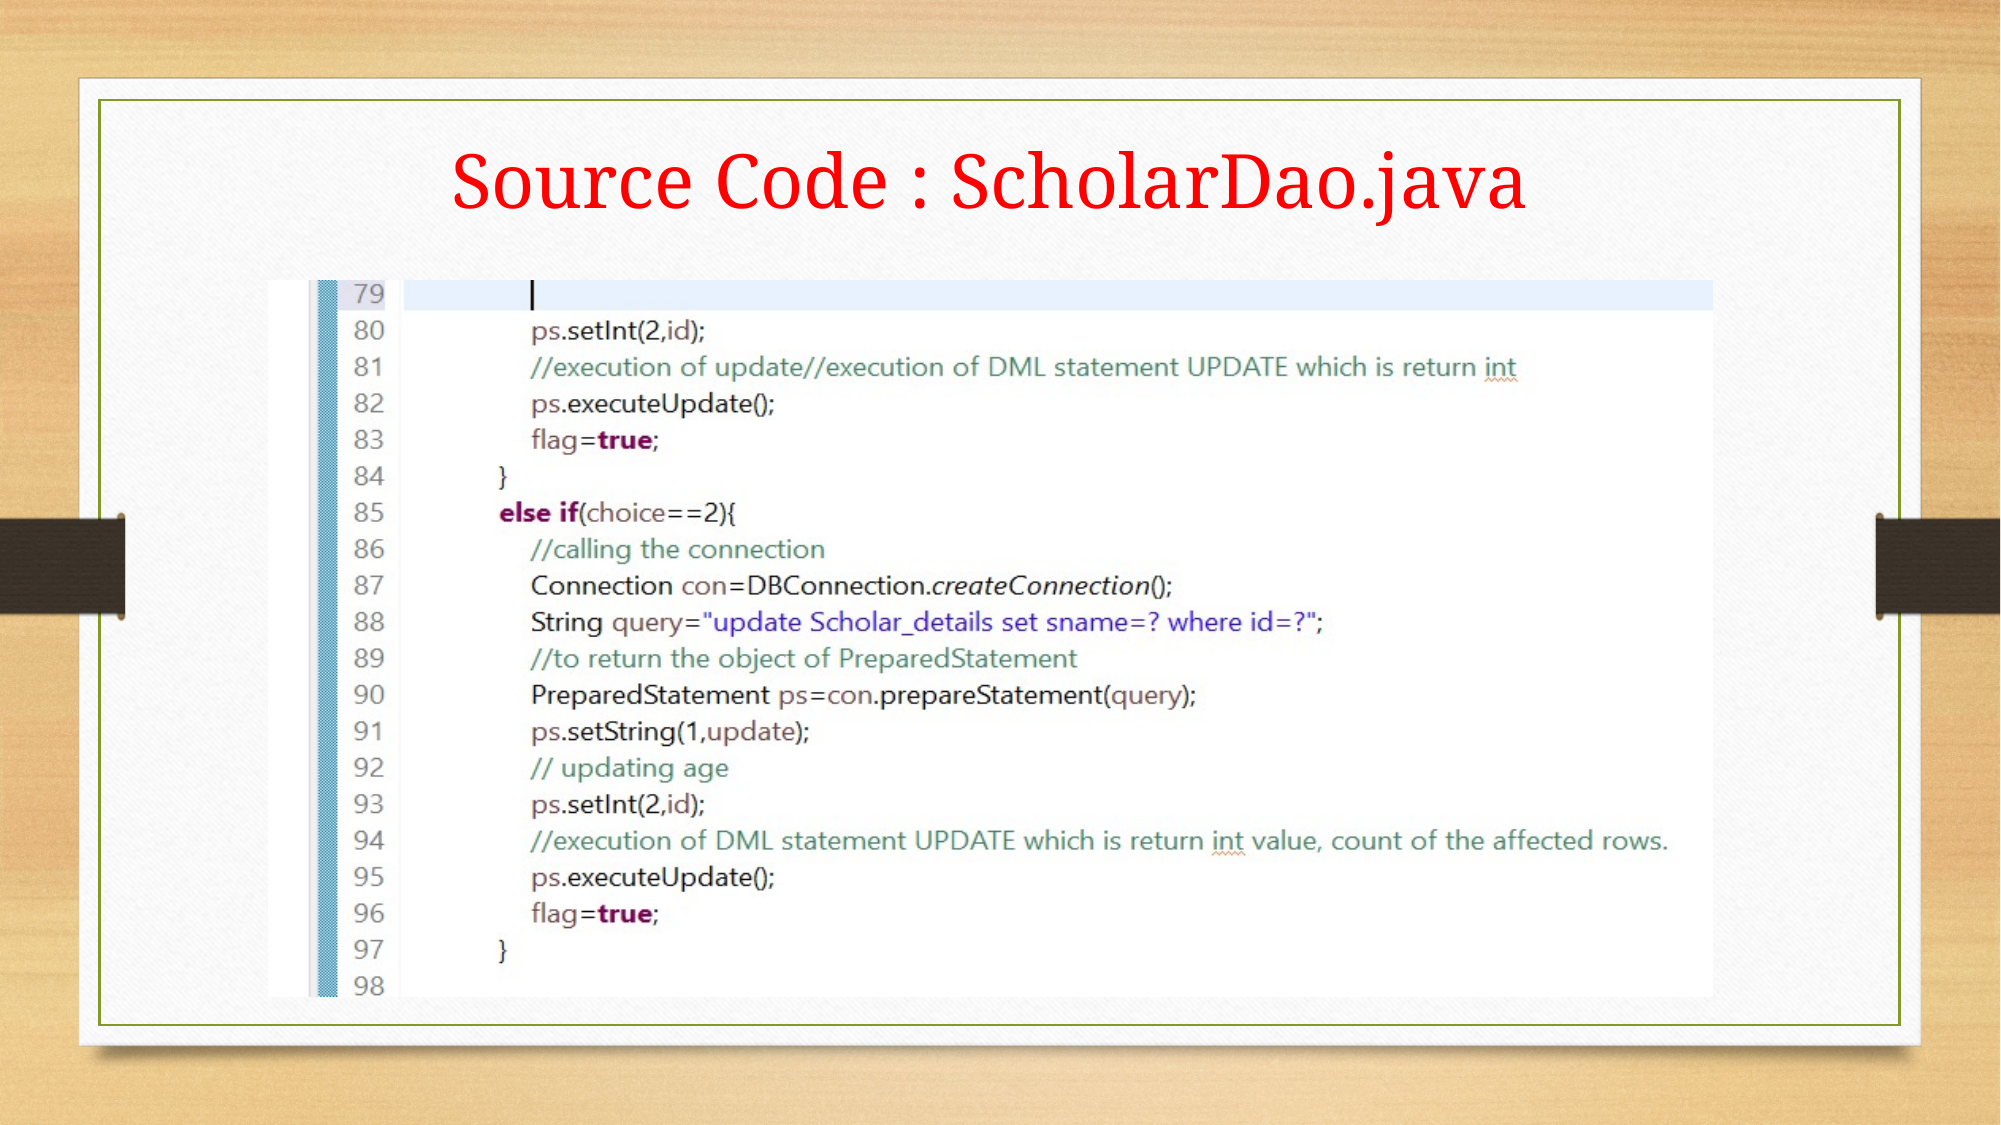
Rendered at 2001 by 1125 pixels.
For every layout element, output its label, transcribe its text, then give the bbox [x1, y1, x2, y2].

picture [0, 0, 2001, 1125]
text_box Source Code : ScholarDao.java [436, 126, 1545, 231]
